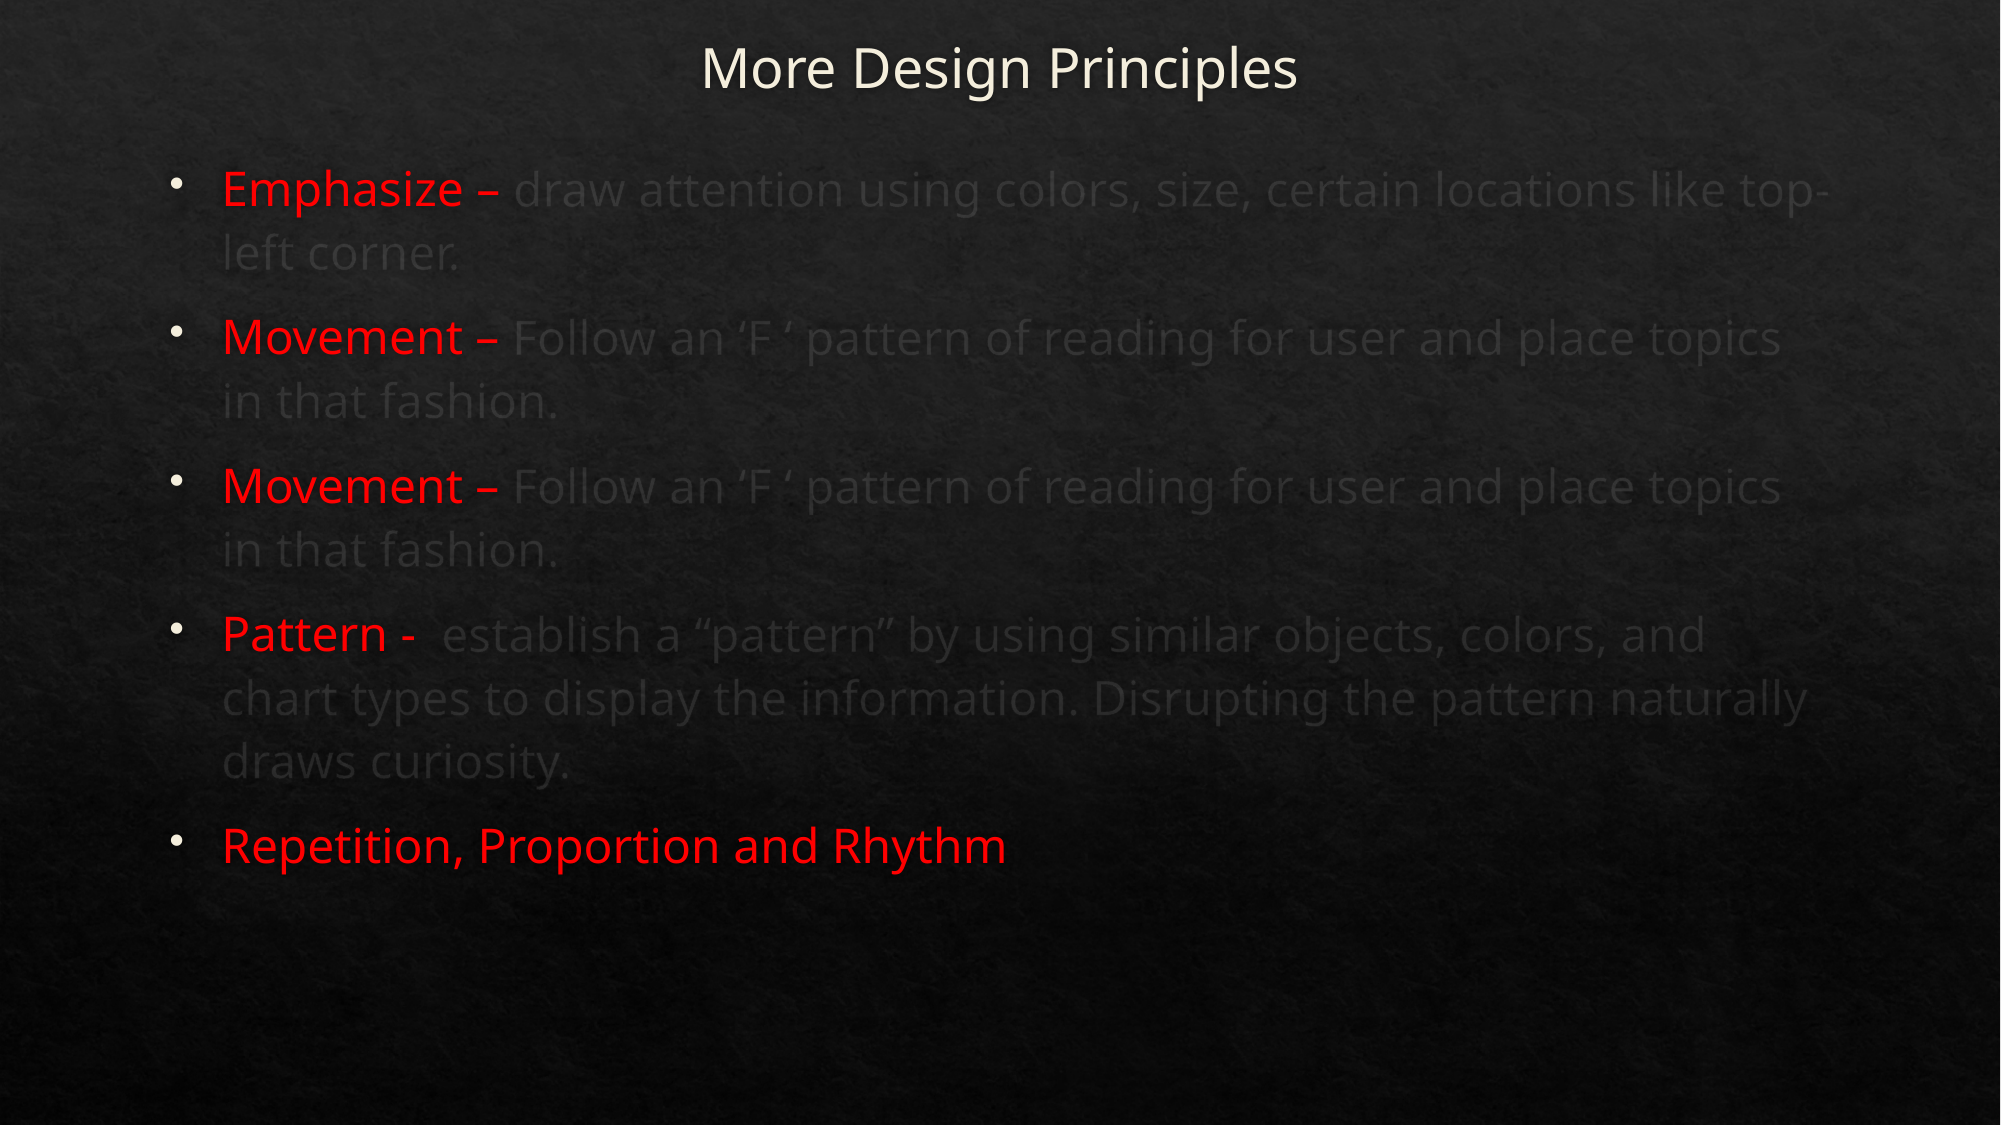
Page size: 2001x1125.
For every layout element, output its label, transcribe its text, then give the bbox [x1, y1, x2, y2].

list Emphasize – draw attention using colors, size, certain locations like top-left corner. Movement – Follow an ‘F ‘ pattern of reading for user and place topics in that fashion. Movement – Follow an ‘F ‘ pattern of reading for user and place topics in that fashion. Pattern - establish a “pattern” by using similar objects, colors, and chart types to display the information. Disrupting the pattern naturally draws curiosity. Repetition, Proportion and Rhythm [149, 145, 1849, 950]
title More Design Principles [150, 33, 1850, 109]
